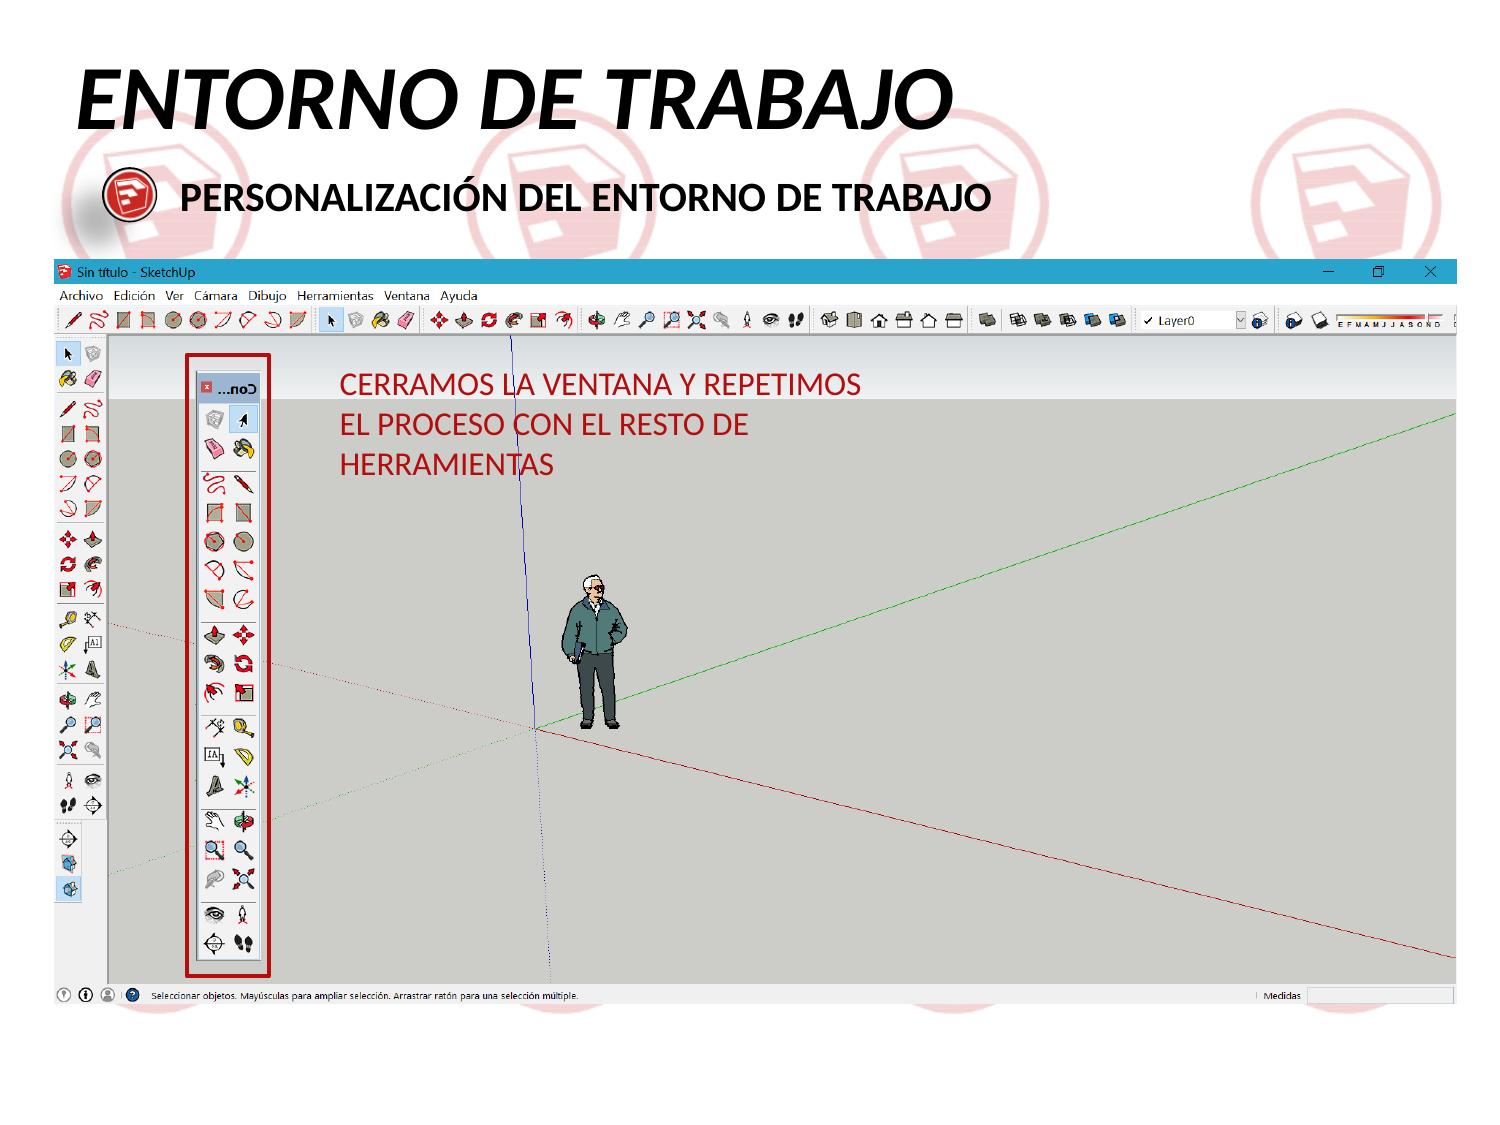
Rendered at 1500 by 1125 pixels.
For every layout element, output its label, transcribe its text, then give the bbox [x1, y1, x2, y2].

text_box ENTORNO DE TRABAJO [60, 30, 1282, 156]
picture [101, 166, 158, 223]
text_box PERSONALIZACIÓN DEL ENTORNO DE TRABAJO [60, 161, 1034, 227]
picture [54, 259, 1458, 1004]
